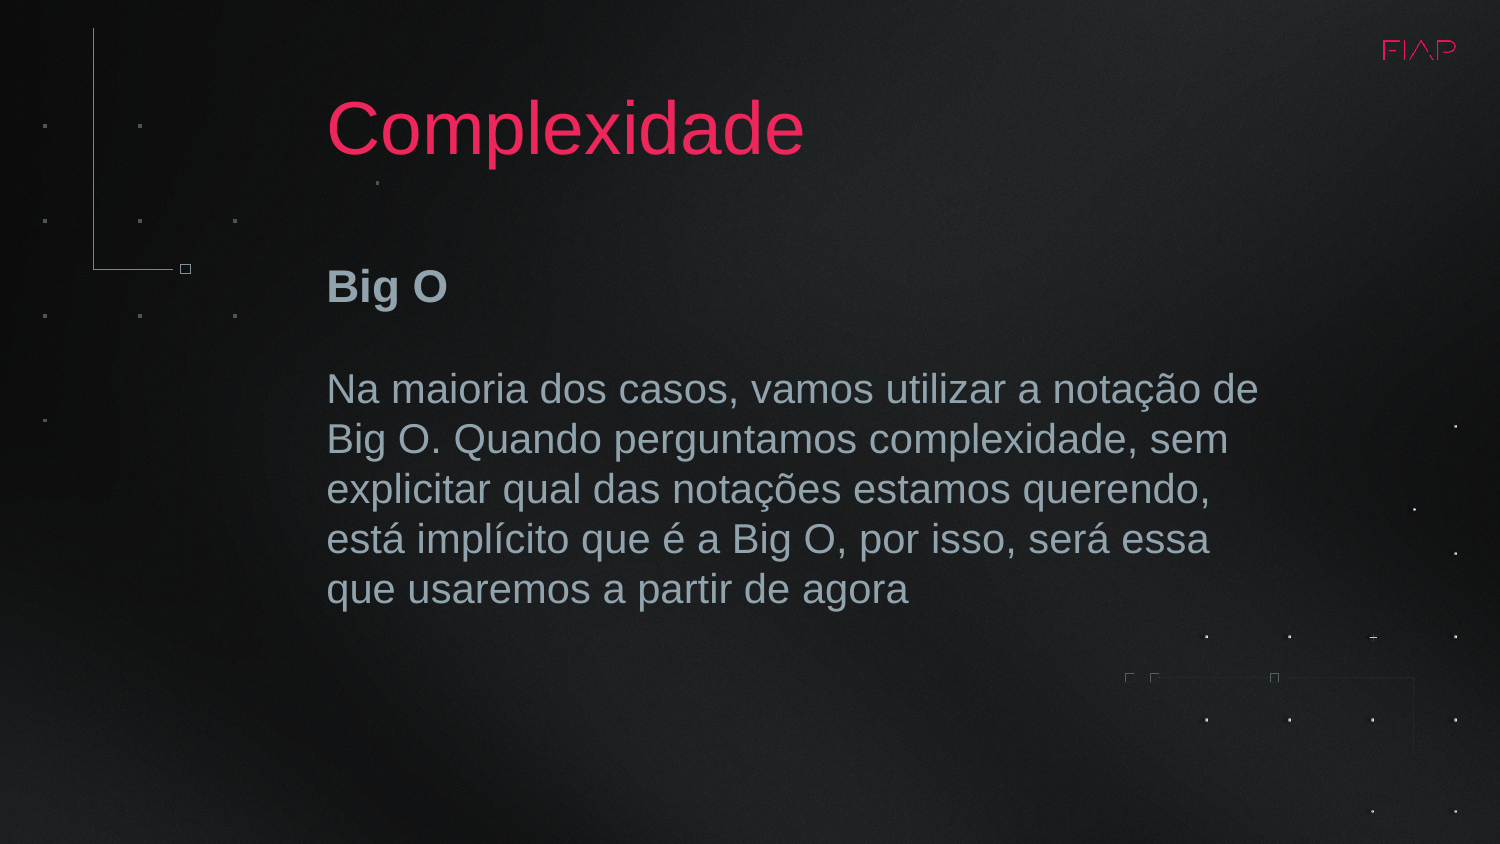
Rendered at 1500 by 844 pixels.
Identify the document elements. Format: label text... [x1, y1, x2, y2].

picture [0, 0, 1500, 844]
text_box Complexidade [383, 72, 1126, 177]
text_box Big O Na maioria dos casos, vamos utilizar a notação de Big O. Quando perguntamos complexidade, sem explicitar qual das notações estamos querendo, está implícito que é a Big O, por isso, será essa que usaremos a partir de agora [311, 249, 1292, 620]
